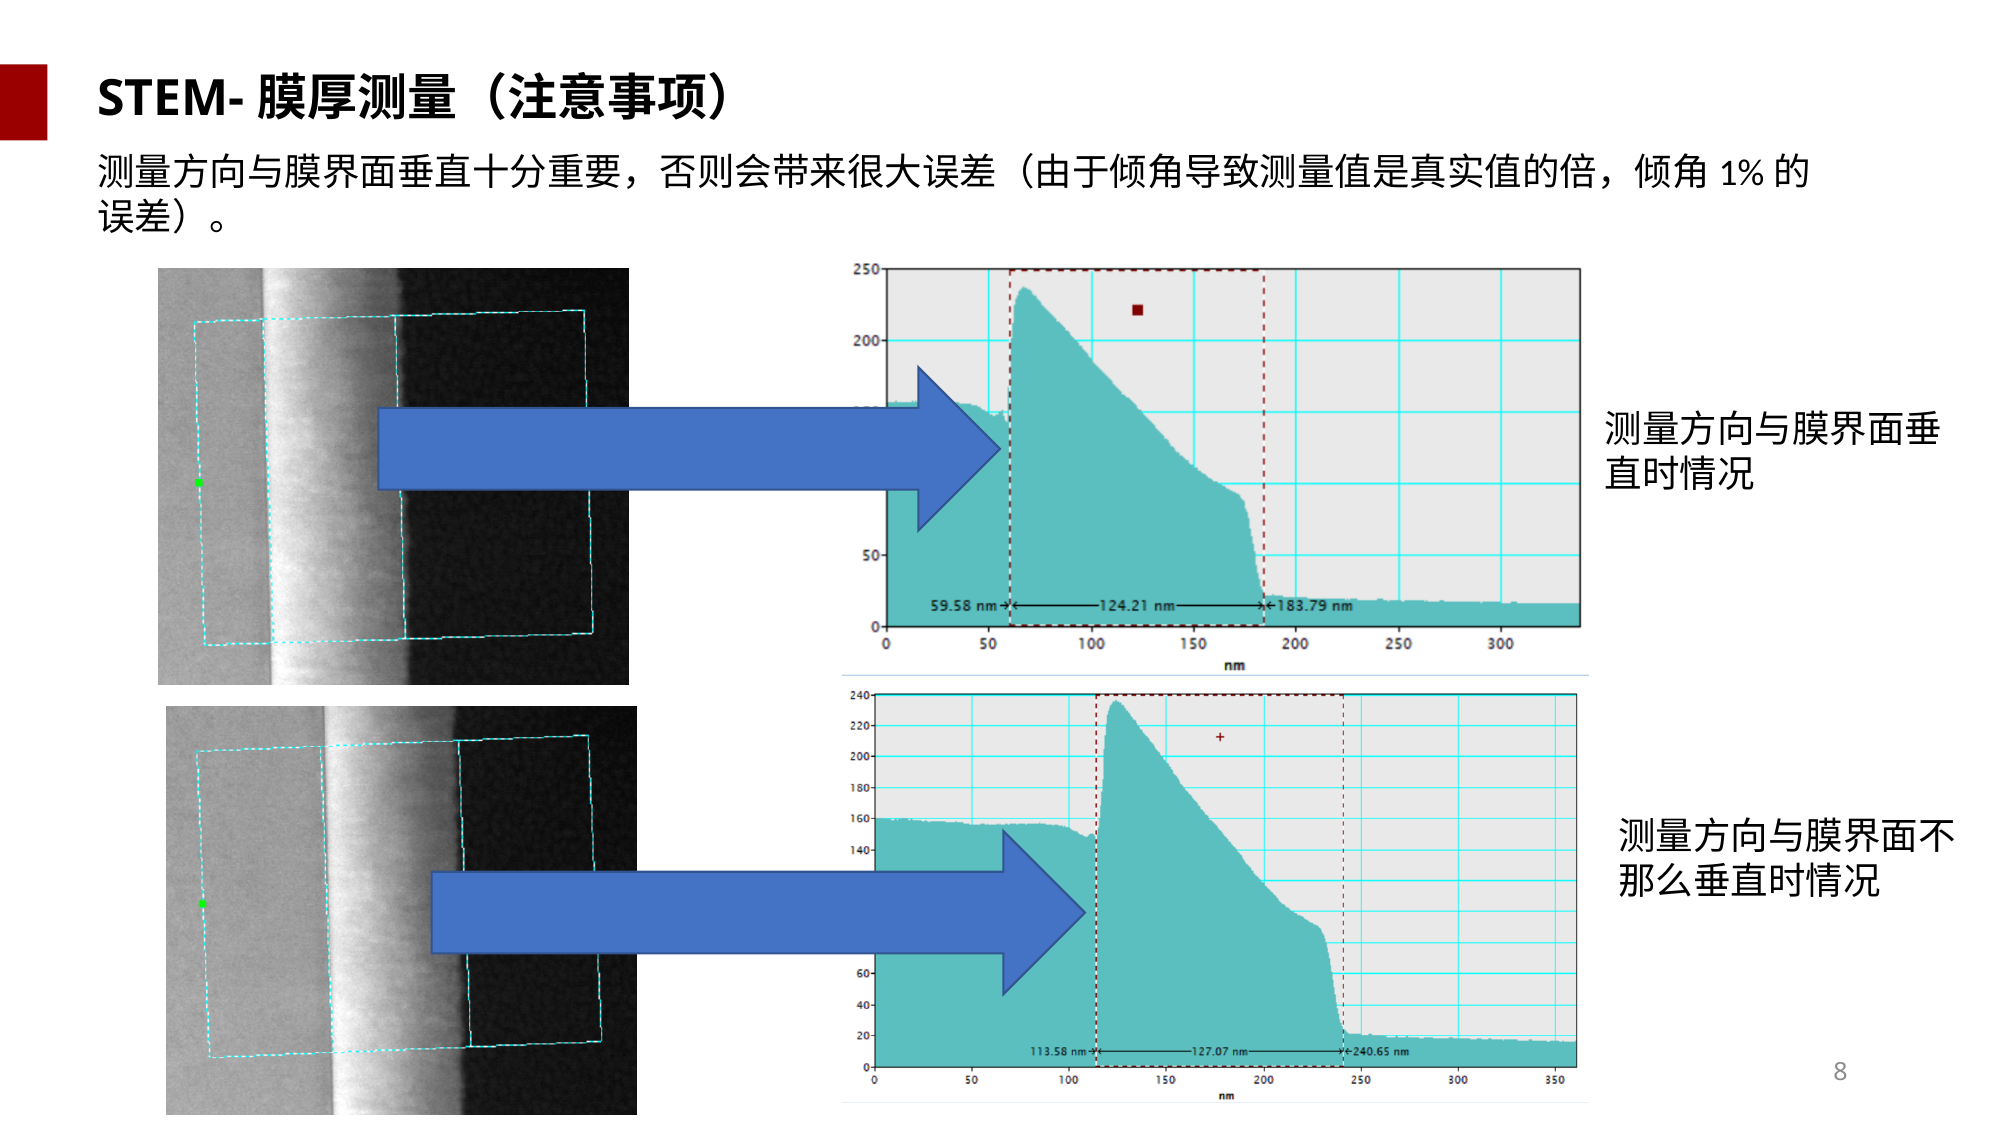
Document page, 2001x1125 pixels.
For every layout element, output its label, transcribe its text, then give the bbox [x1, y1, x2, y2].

text_box 测量方向与膜界面不那么垂直时情况 [1603, 804, 1972, 910]
picture [842, 687, 1589, 1103]
slide_number 8 [1589, 1042, 1863, 1103]
text_box 测量方向与膜界面垂直时情况 [1590, 397, 1987, 503]
text_box [637, 870, 842, 955]
picture [158, 268, 629, 685]
picture [842, 258, 1589, 676]
text_box STEM-膜厚测量（注意事项） [82, 58, 1918, 134]
text_box [629, 406, 842, 491]
text_box [0, 64, 48, 141]
picture [166, 706, 637, 1115]
